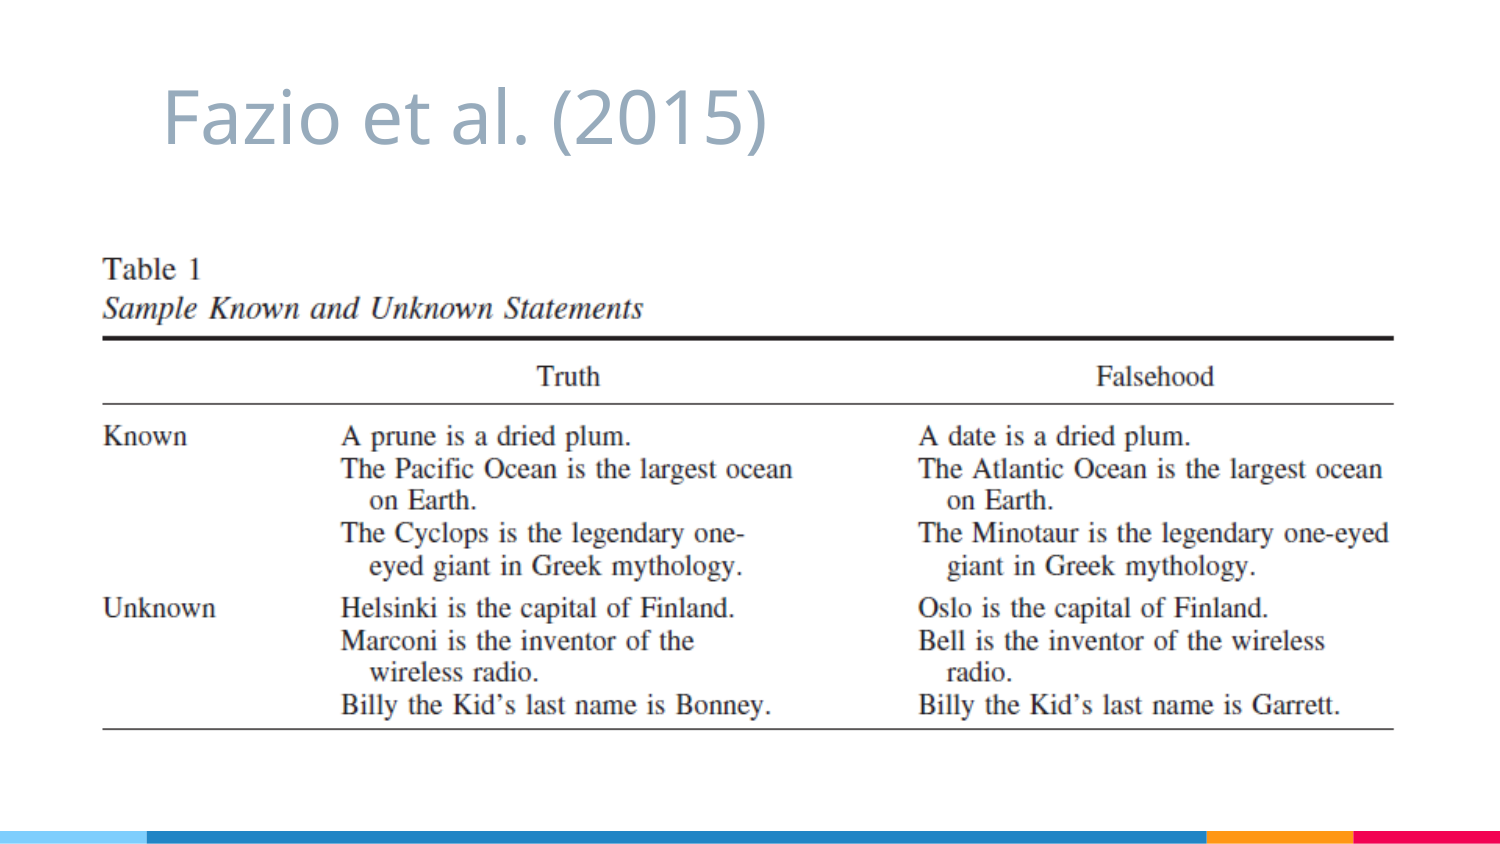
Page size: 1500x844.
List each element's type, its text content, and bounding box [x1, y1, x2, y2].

picture [84, 243, 1416, 764]
title Fazio et al. (2015) [146, 33, 1207, 175]
